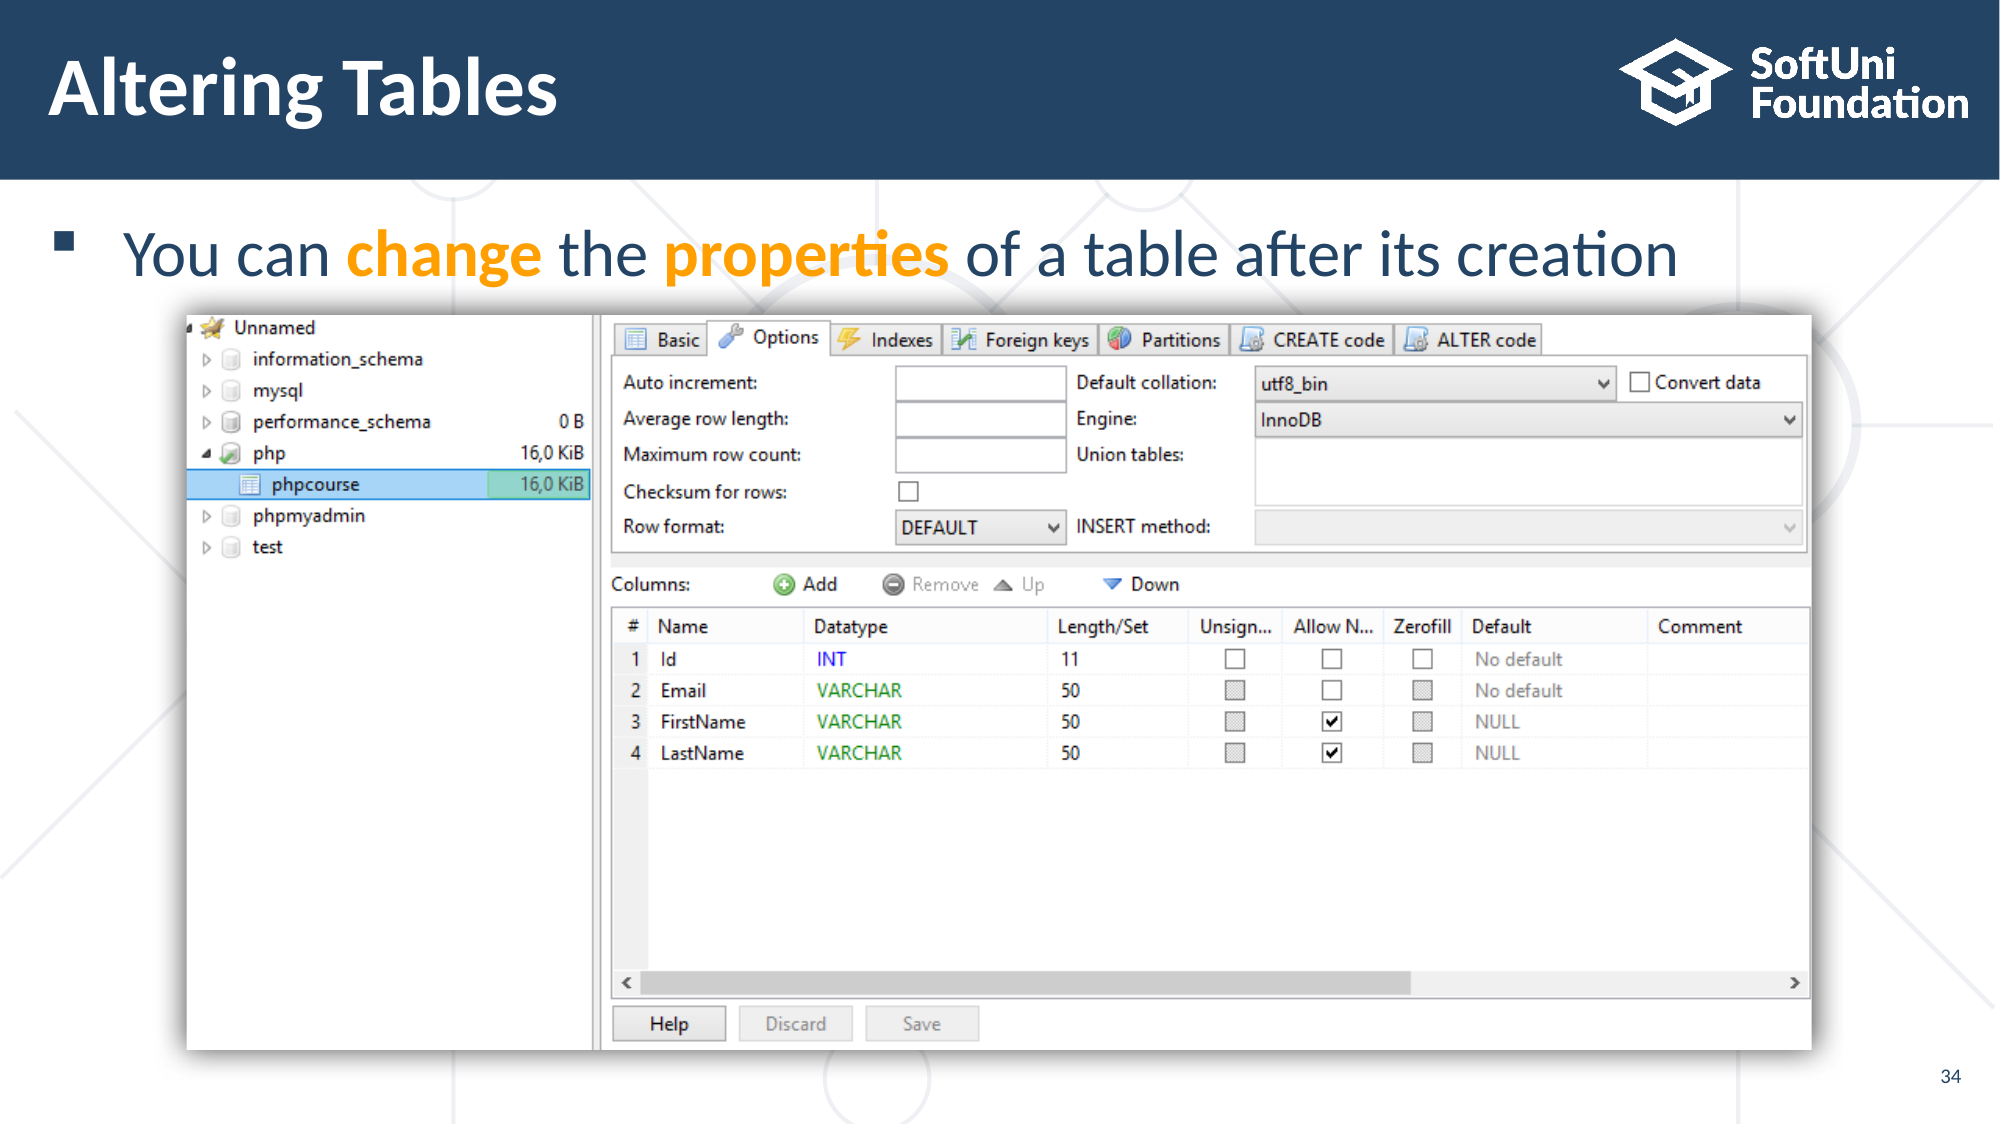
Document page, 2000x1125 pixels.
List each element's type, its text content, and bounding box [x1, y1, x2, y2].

list You can change the properties of a table after its creation [31, 200, 1968, 1050]
picture [1618, 38, 1968, 126]
title Altering Tables [31, 16, 1591, 162]
picture [186, 314, 1812, 1050]
slide_number 34 [1896, 1050, 1968, 1101]
